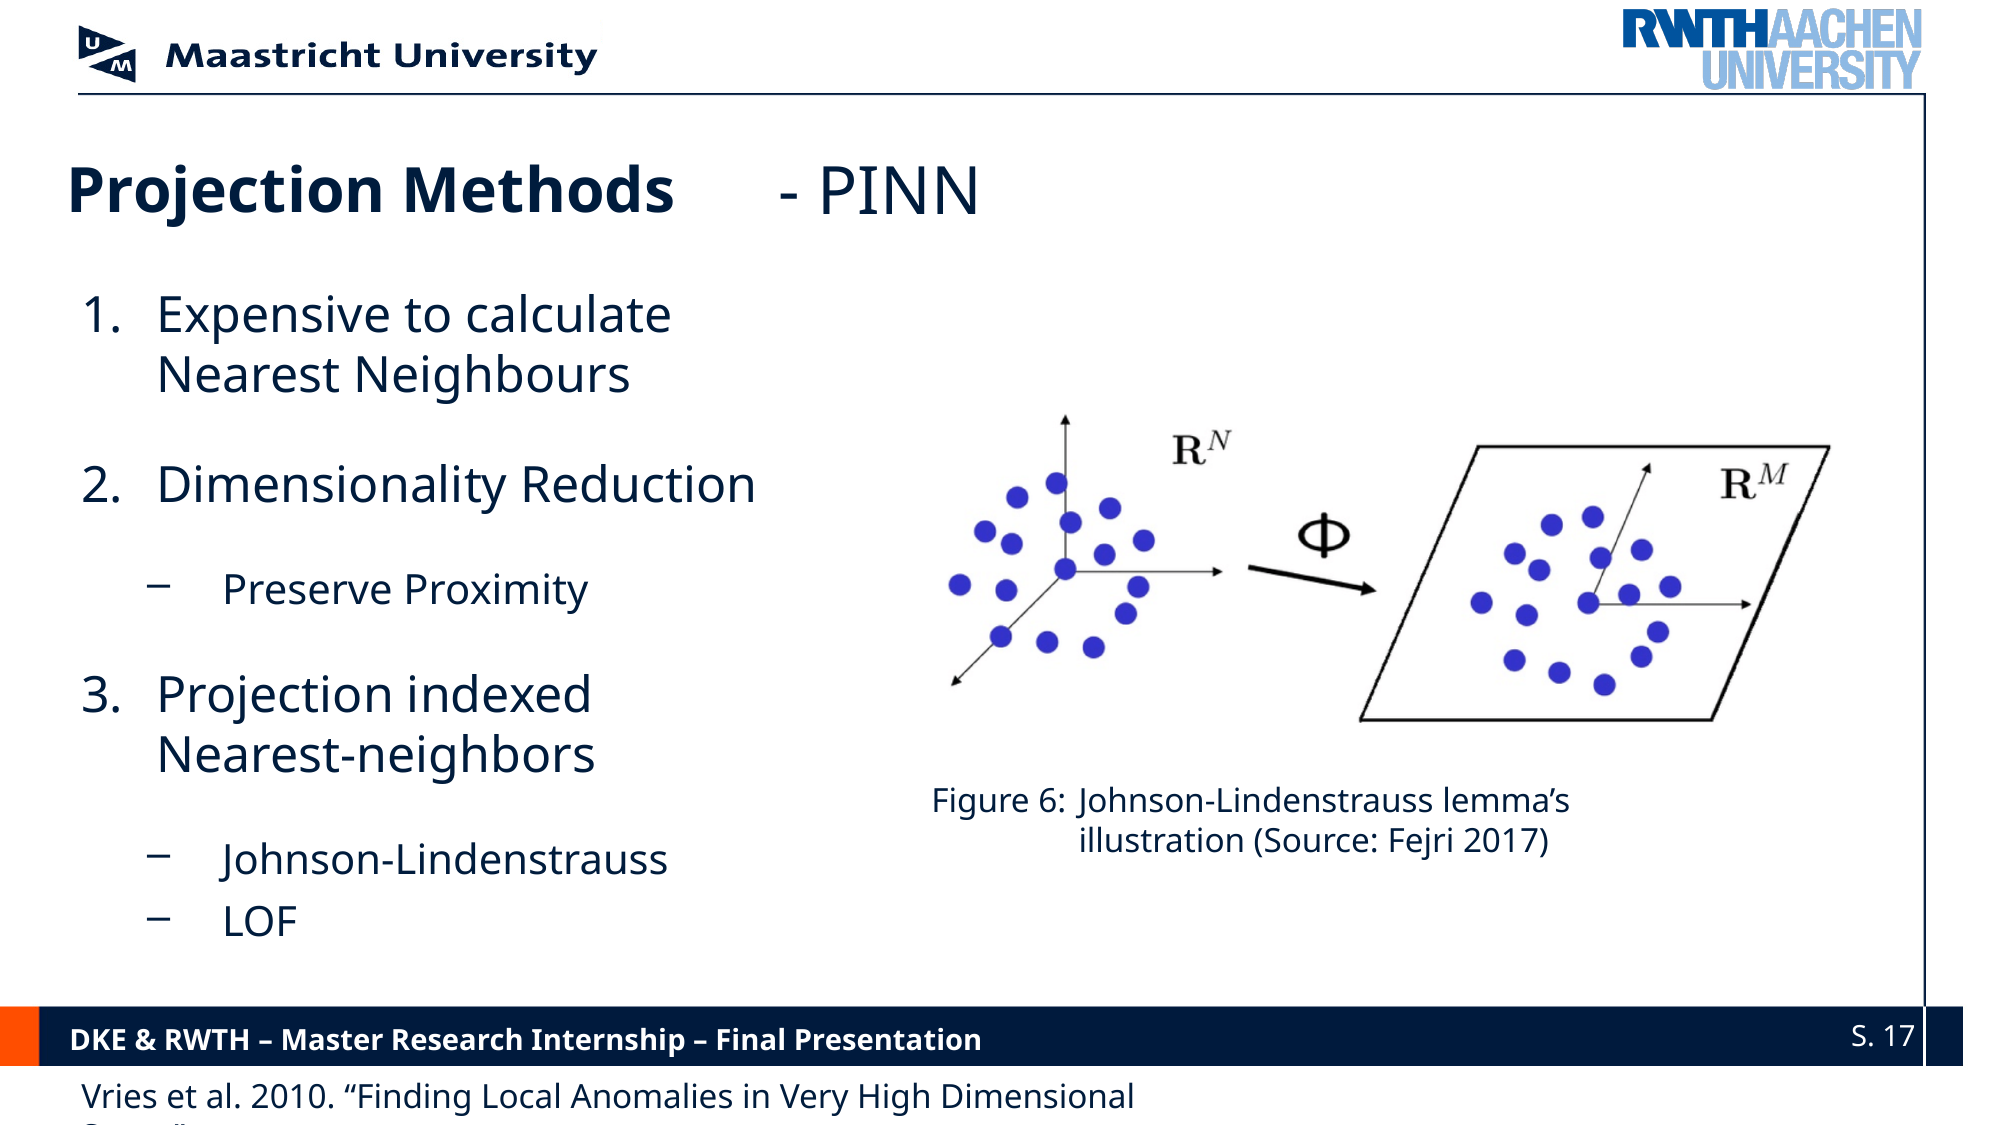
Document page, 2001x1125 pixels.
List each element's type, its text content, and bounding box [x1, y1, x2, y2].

text_box Expensive to calculate Nearest Neighbours Dimensionality Reduction Preserve Proximity Projection indexed Nearest-neighbors Johnson-Lindenstrauss LOF [66, 275, 813, 988]
text_box Vries et al. 2010. “Finding Local Anomalies in Very High Dimensional Space” [66, 1067, 1259, 1125]
title Projection Methods [66, 149, 1917, 275]
picture [0, 0, 2000, 1121]
text_box - PINN [764, 140, 1764, 235]
text_box Figure 6: Johnson-Lindenstrauss lemma’s illustration (Source: Fejri 2017) [916, 772, 1917, 867]
